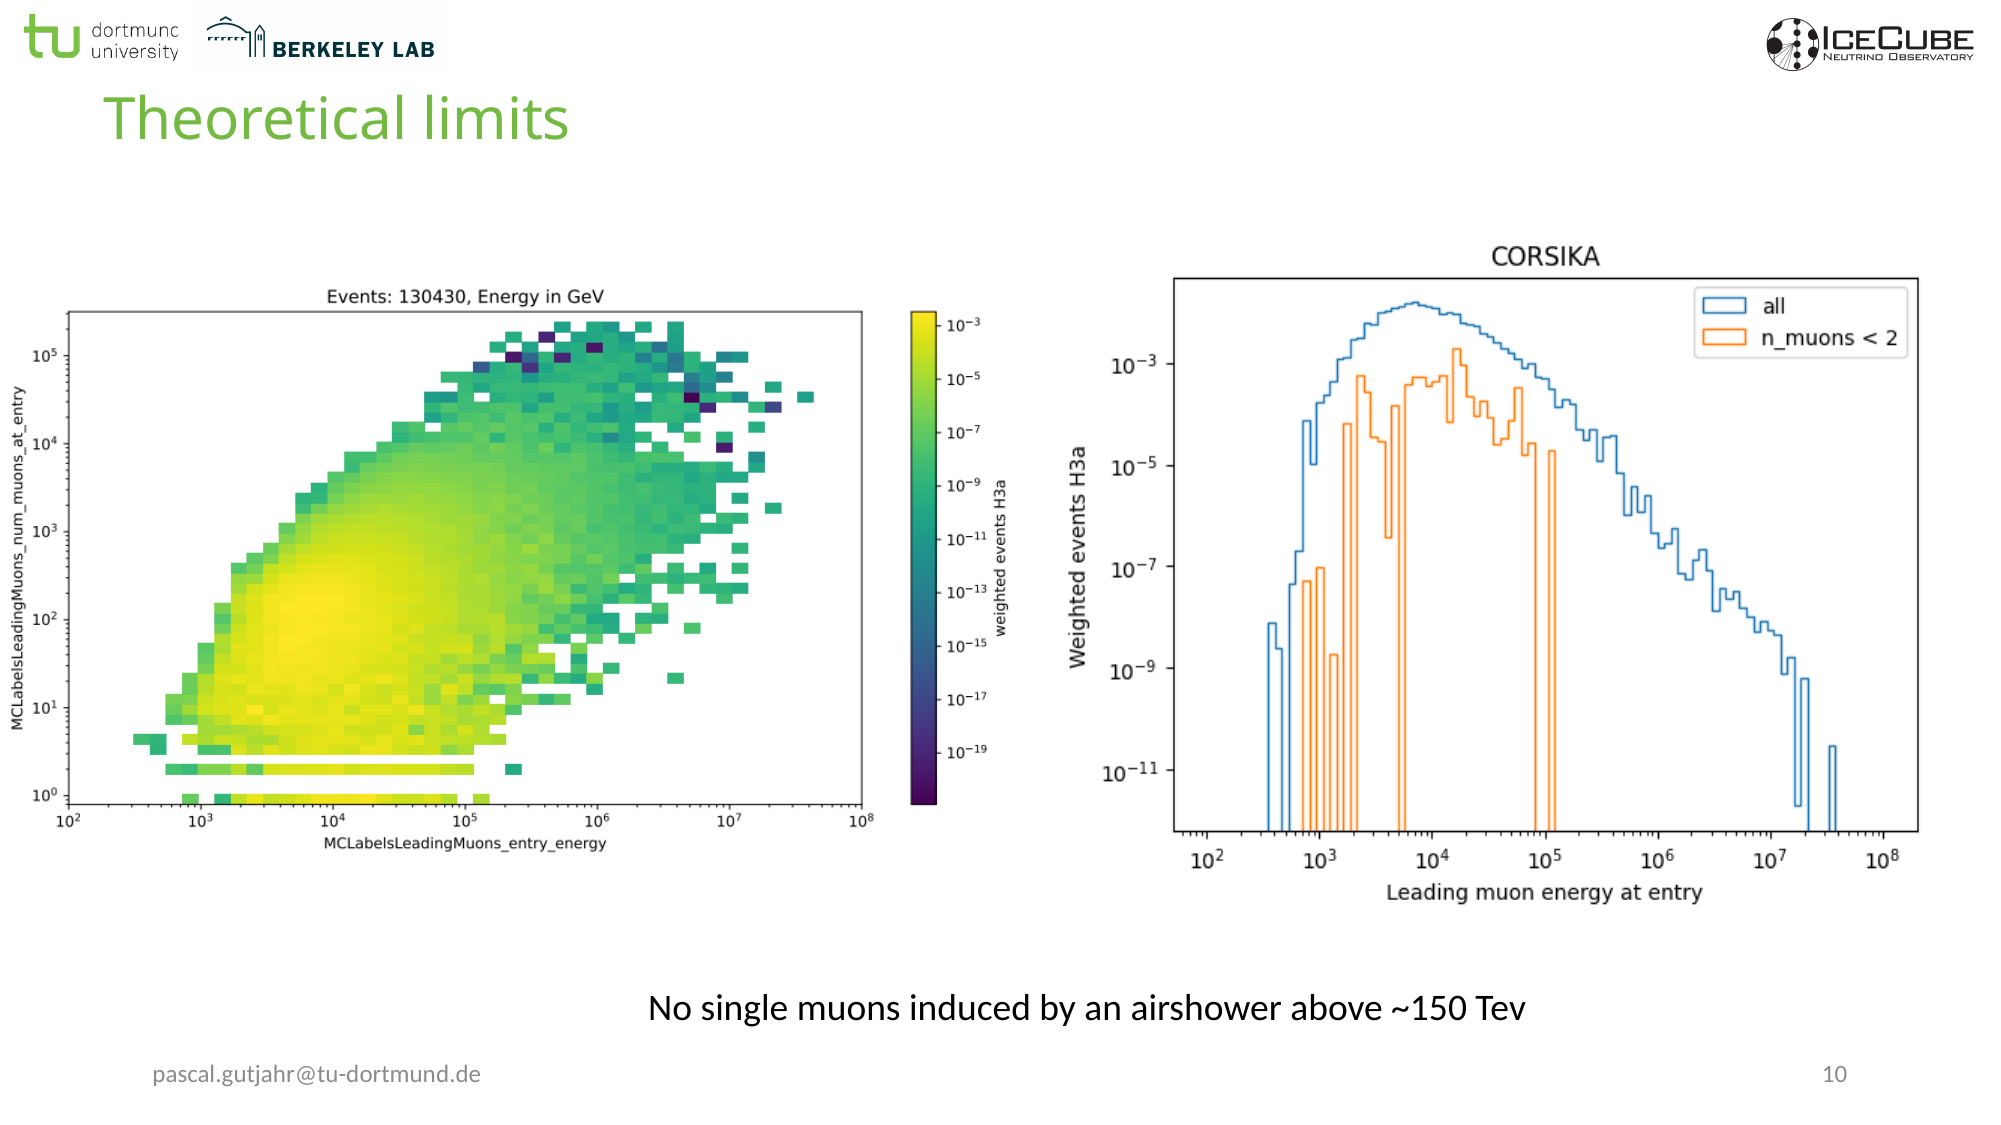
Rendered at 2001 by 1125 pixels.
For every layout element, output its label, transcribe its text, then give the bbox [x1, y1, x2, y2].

picture [192, 1, 449, 59]
title Theoretical limits [88, 59, 1977, 182]
picture [1055, 230, 1931, 918]
slide_number pascal.gutjahr@tu-dortmund.de [137, 1042, 588, 1103]
text_box No single muons induced by an airshower above ~150 Tev [633, 975, 1543, 1036]
picture [0, 281, 1019, 867]
slide_number 10 [1412, 1042, 1863, 1103]
